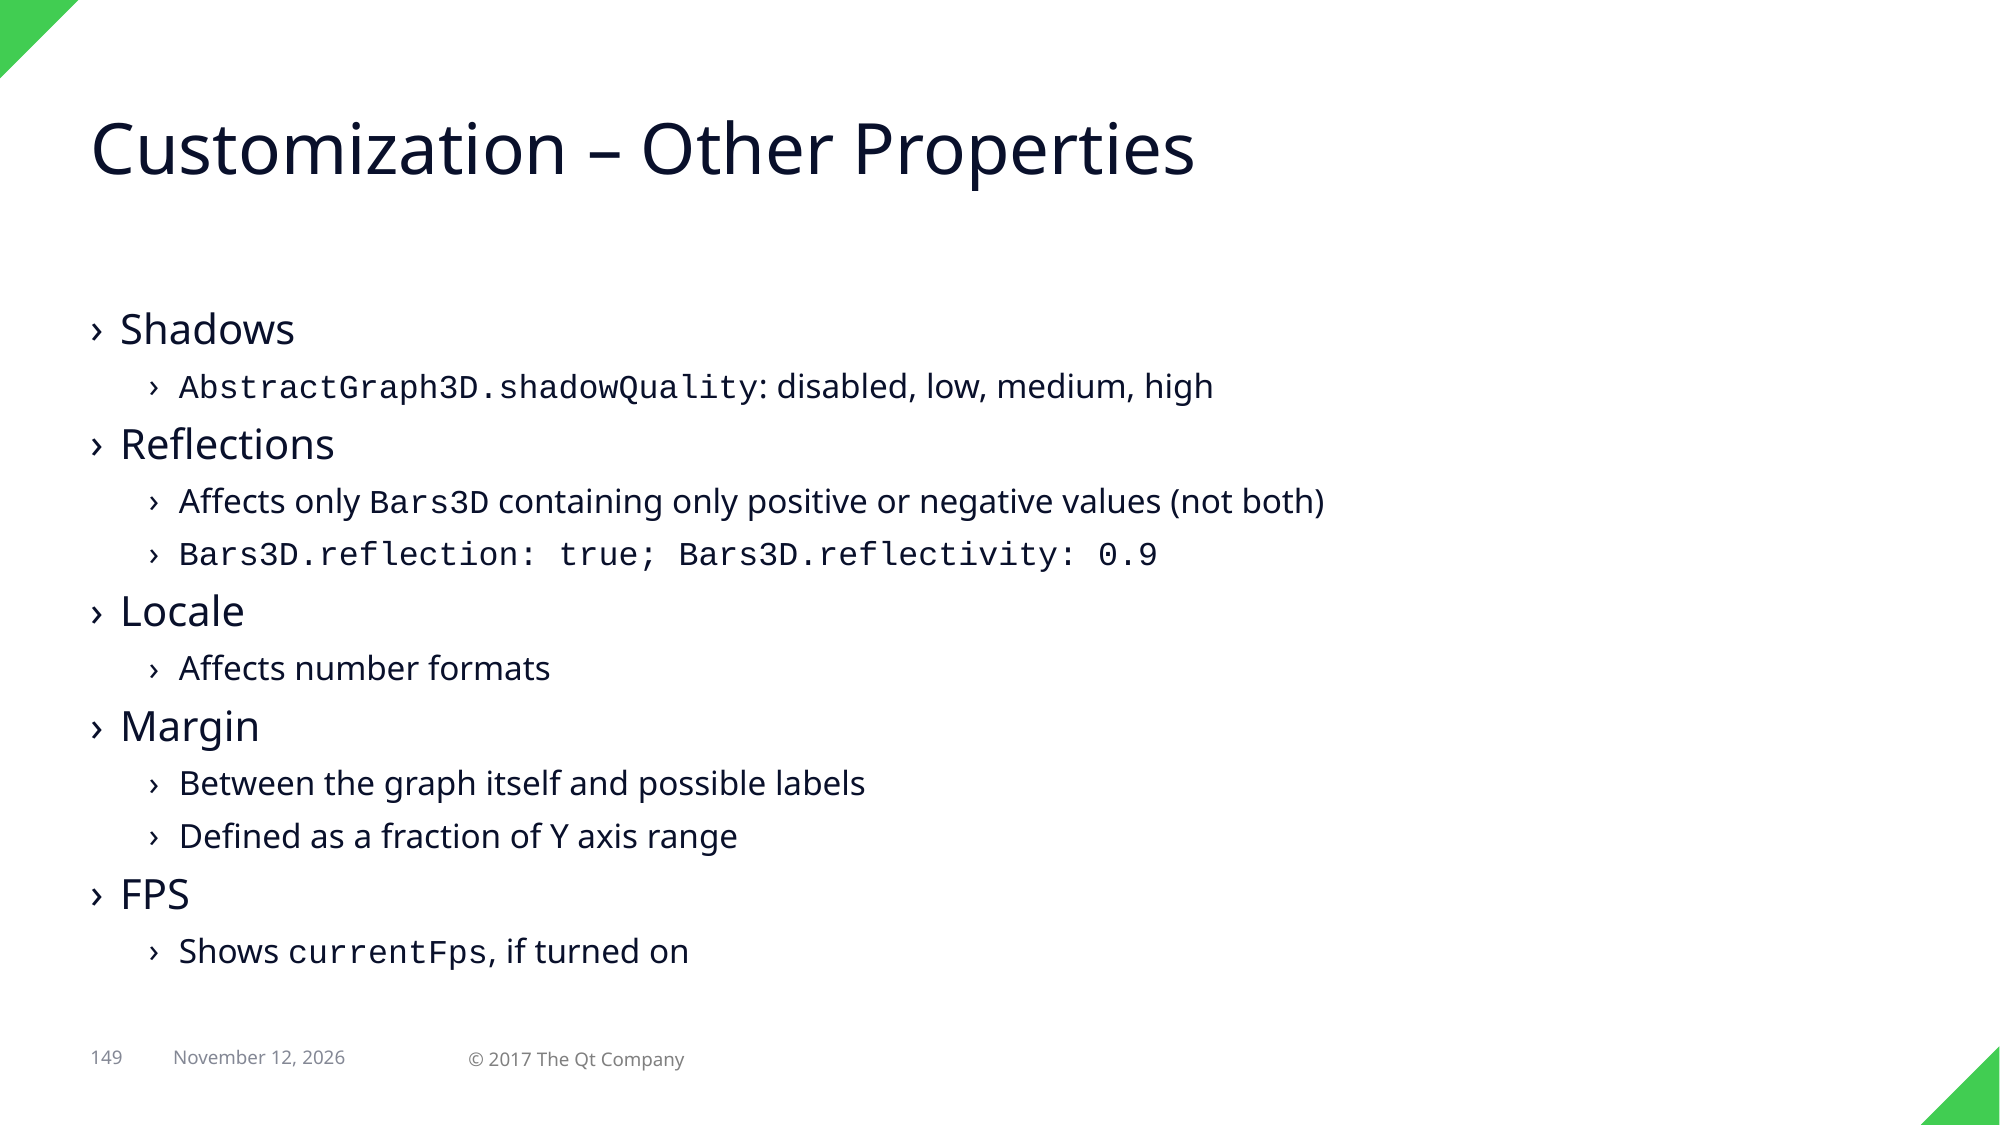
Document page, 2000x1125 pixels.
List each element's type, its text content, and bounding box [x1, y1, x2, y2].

slide_number 149 [90, 1046, 173, 1071]
footer © 2017 The Qt Company [468, 1046, 1910, 1071]
title Customization – Other Properties [90, 113, 1910, 268]
list Shadows AbstractGraph3D.shadowQuality: disabled, low, medium, high Reflections Affects only Bars3D containing only positive or negative values (not both) Bars3D.reflection: true; Bars3D.reflectivity: 0.9 Locale Affects number formats Margin Between the graph itself and possible labels Defined as a fraction of Y axis range FPS Shows currentFps, if turned on [90, 302, 1910, 1012]
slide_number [173, 1046, 468, 1071]
